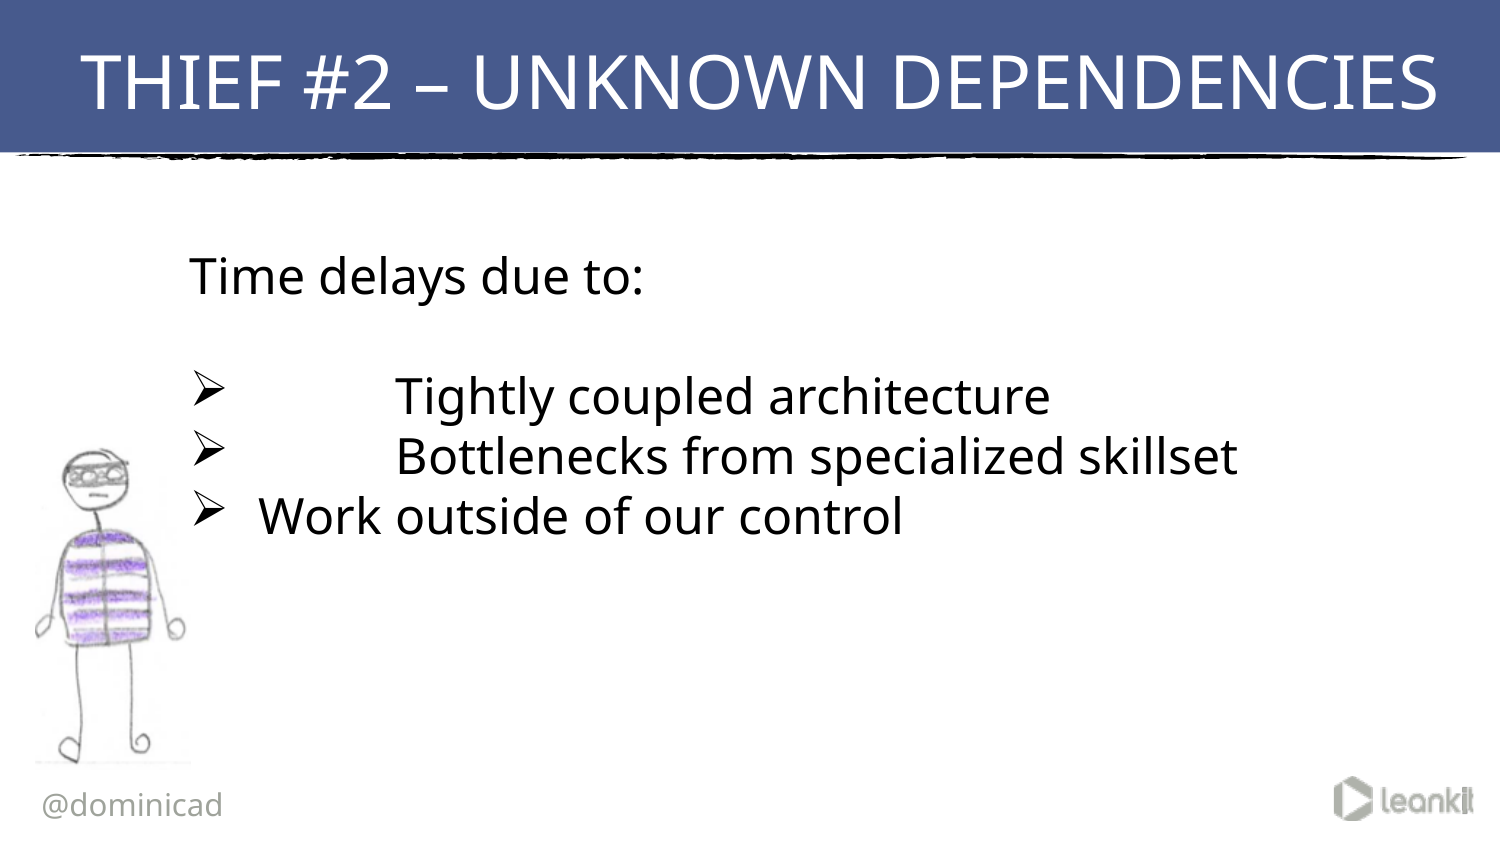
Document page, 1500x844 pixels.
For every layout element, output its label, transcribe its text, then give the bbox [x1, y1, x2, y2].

text_box [15, 152, 1468, 161]
picture [35, 444, 191, 771]
text_box Time delays due to: Tightly coupled architecture Bottlenecks from specialized skillset Work outside of our control [174, 177, 1468, 837]
title thief #2 – UNKNOWN DEPENDENCIES [0, 0, 1500, 153]
